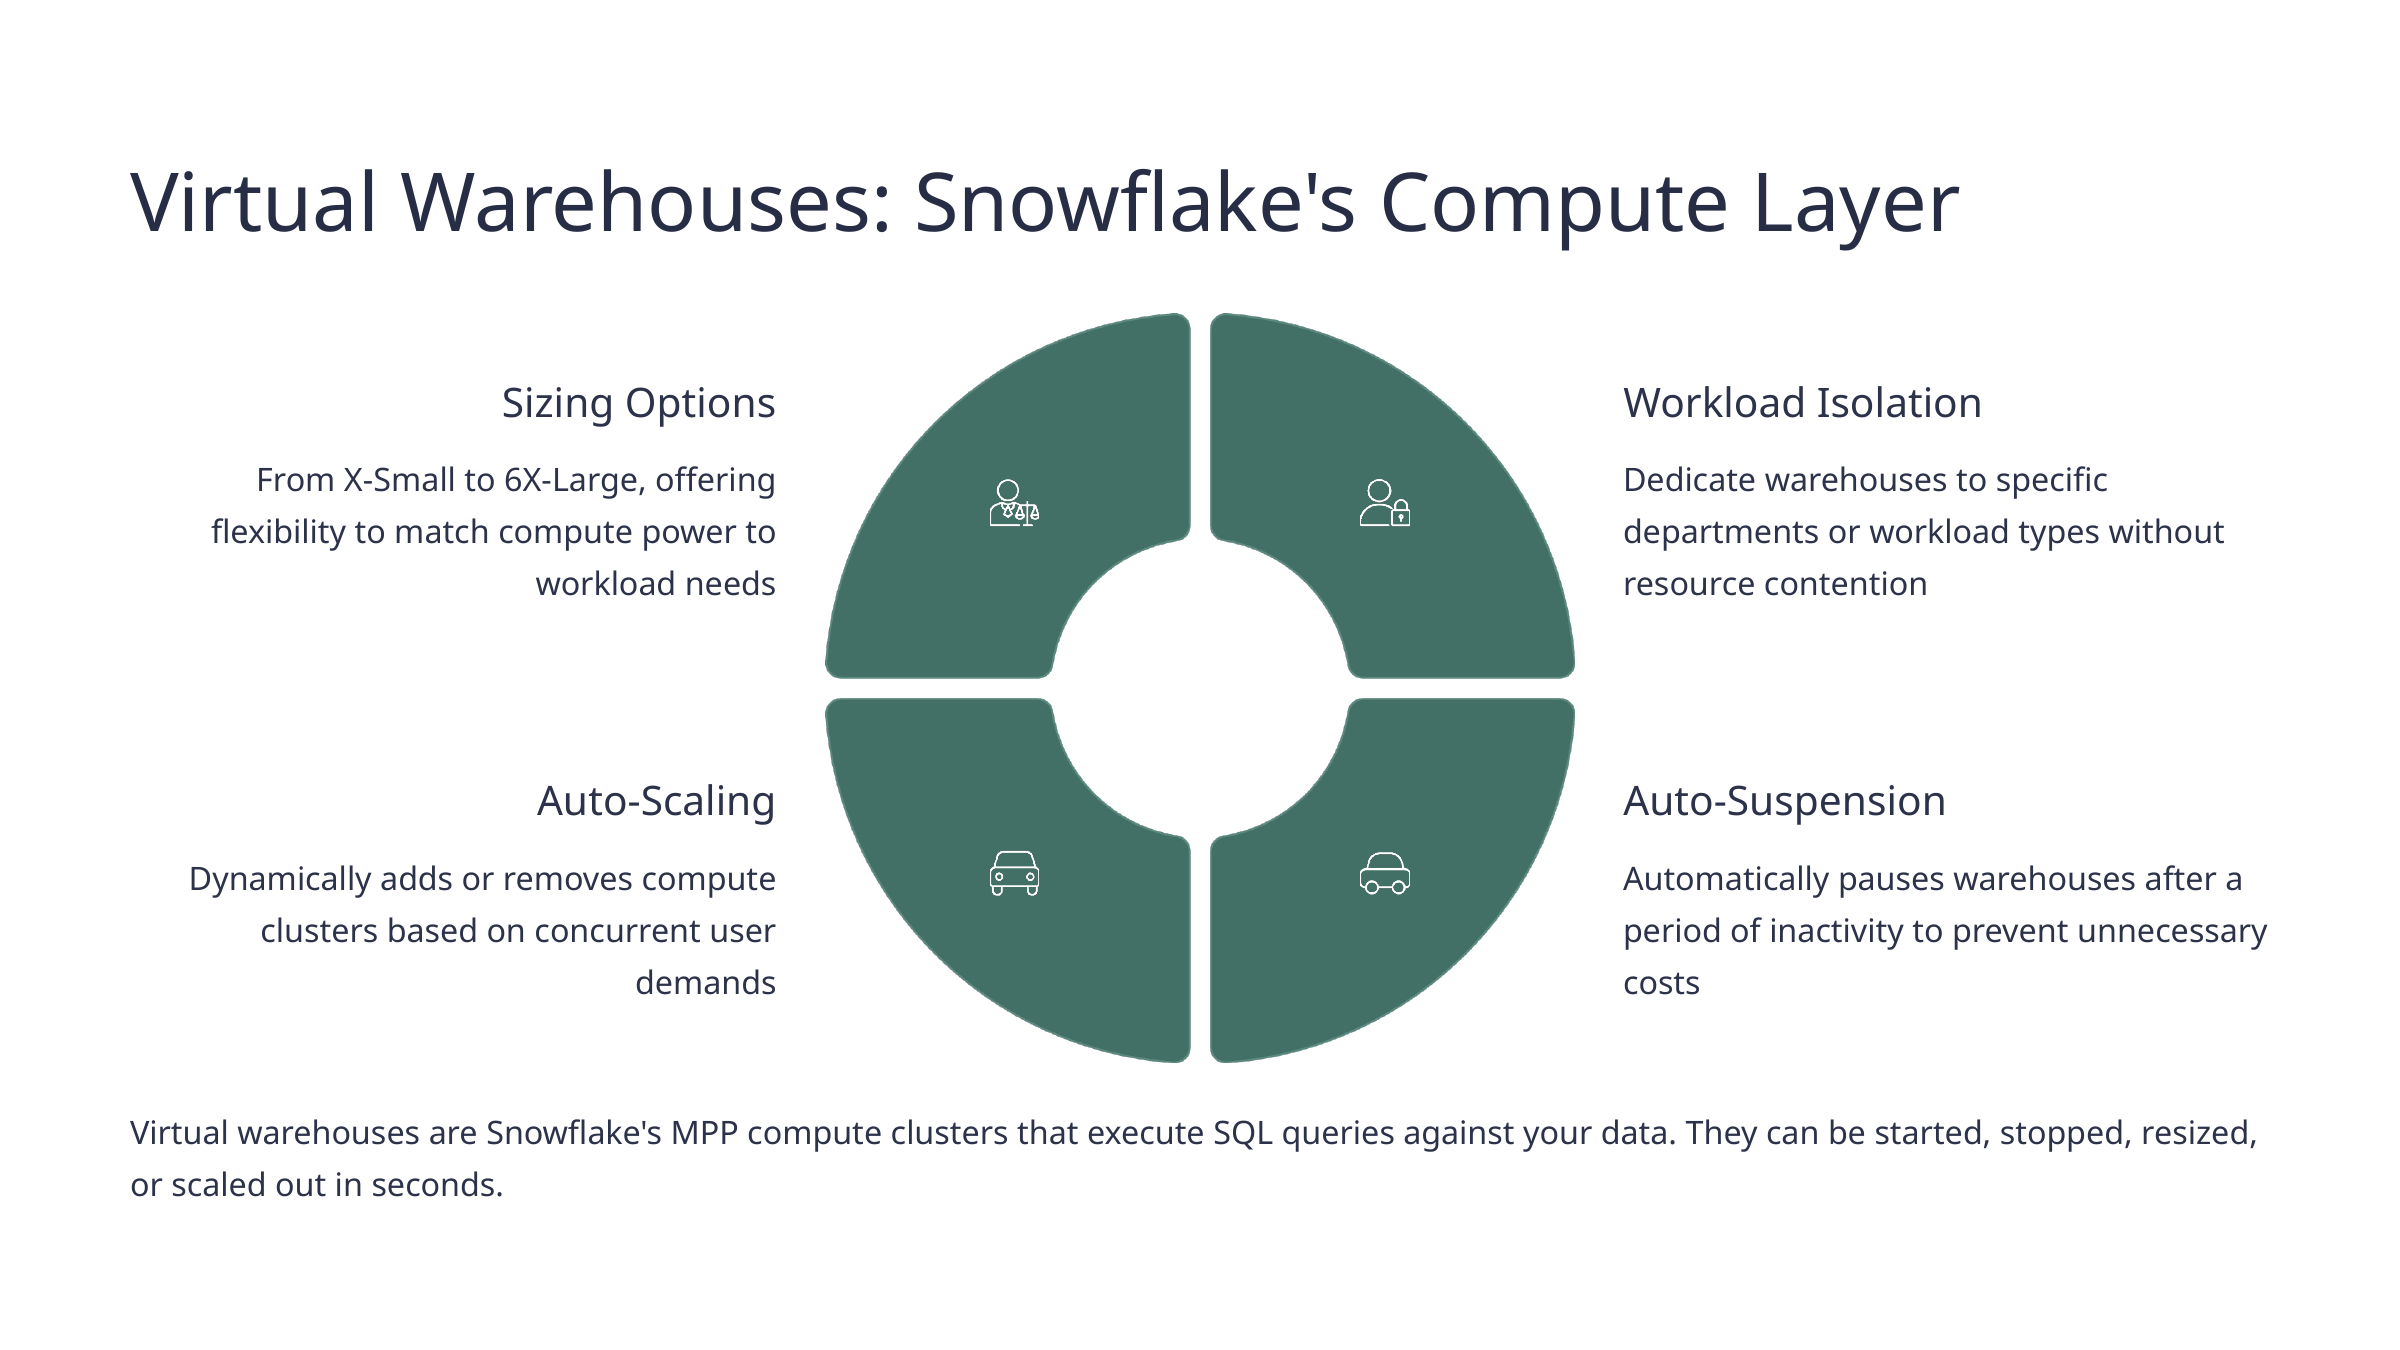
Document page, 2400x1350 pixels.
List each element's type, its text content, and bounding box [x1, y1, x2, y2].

text_box Sizing Options [369, 375, 777, 427]
text_box Dynamically adds or removes compute clusters based on concurrent user demands [130, 844, 777, 1001]
text_box Automatically pauses warehouses after a period of inactivity to prevent unnecessary costs [1623, 844, 2270, 1001]
text_box Auto-Suspension [1623, 773, 2031, 825]
text_box From X-Small to 6X-Large, offering flexibility to match compute power to workload needs [130, 445, 777, 602]
text_box Dedicate warehouses to specific departments or workload types without resource contention [1623, 445, 2270, 602]
picture [825, 313, 1575, 1063]
text_box Workload Isolation [1623, 375, 2031, 427]
text_box Virtual Warehouses: Snowflake's Compute Layer [130, 146, 1836, 249]
text_box Virtual warehouses are Snowflake's MPP compute clusters that execute SQL queries against your data. They can be started, stopped, resized, or scaled out in seconds. [130, 1098, 2270, 1204]
text_box Auto-Scaling [369, 773, 777, 825]
